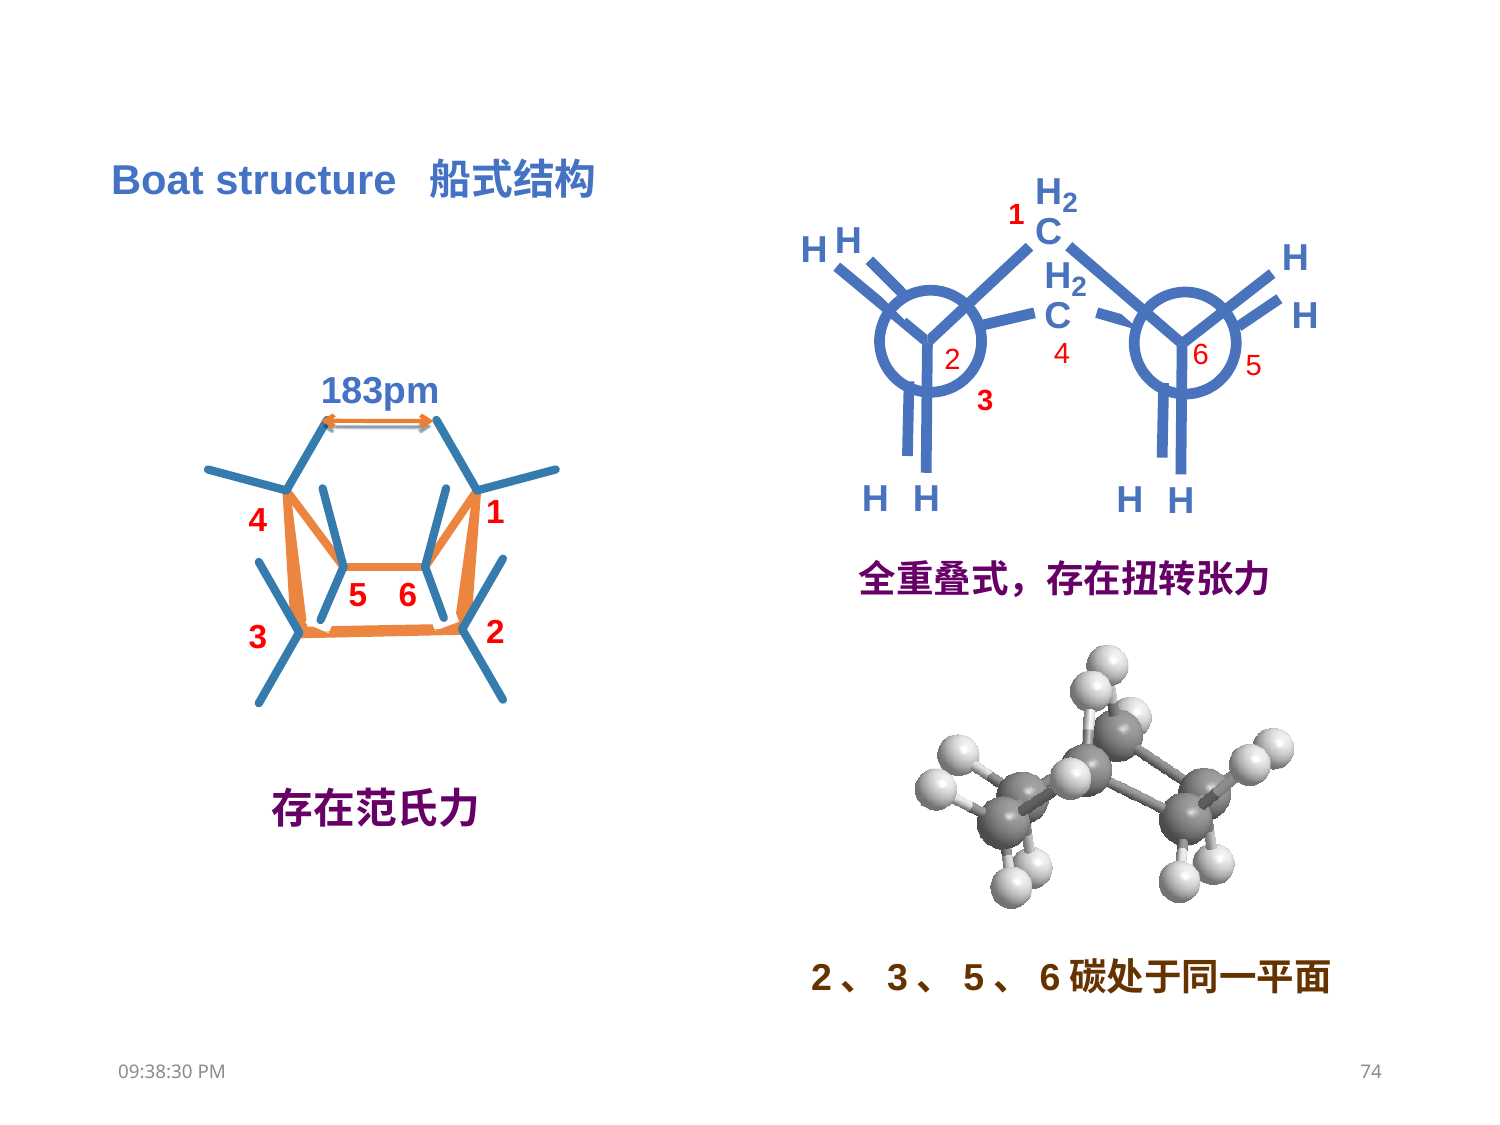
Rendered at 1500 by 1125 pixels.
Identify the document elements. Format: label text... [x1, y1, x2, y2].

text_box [150, 358, 601, 840]
text_box Boat structure 船式结构 [96, 145, 647, 211]
picture [908, 633, 1303, 916]
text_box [796, 170, 1324, 518]
text_box 2、3、5、6碳处于同一平面 [746, 945, 1397, 1006]
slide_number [103, 1042, 441, 1103]
text_box 全重叠式，存在扭转张力 [771, 548, 1359, 608]
slide_number 74 [1059, 1042, 1397, 1103]
